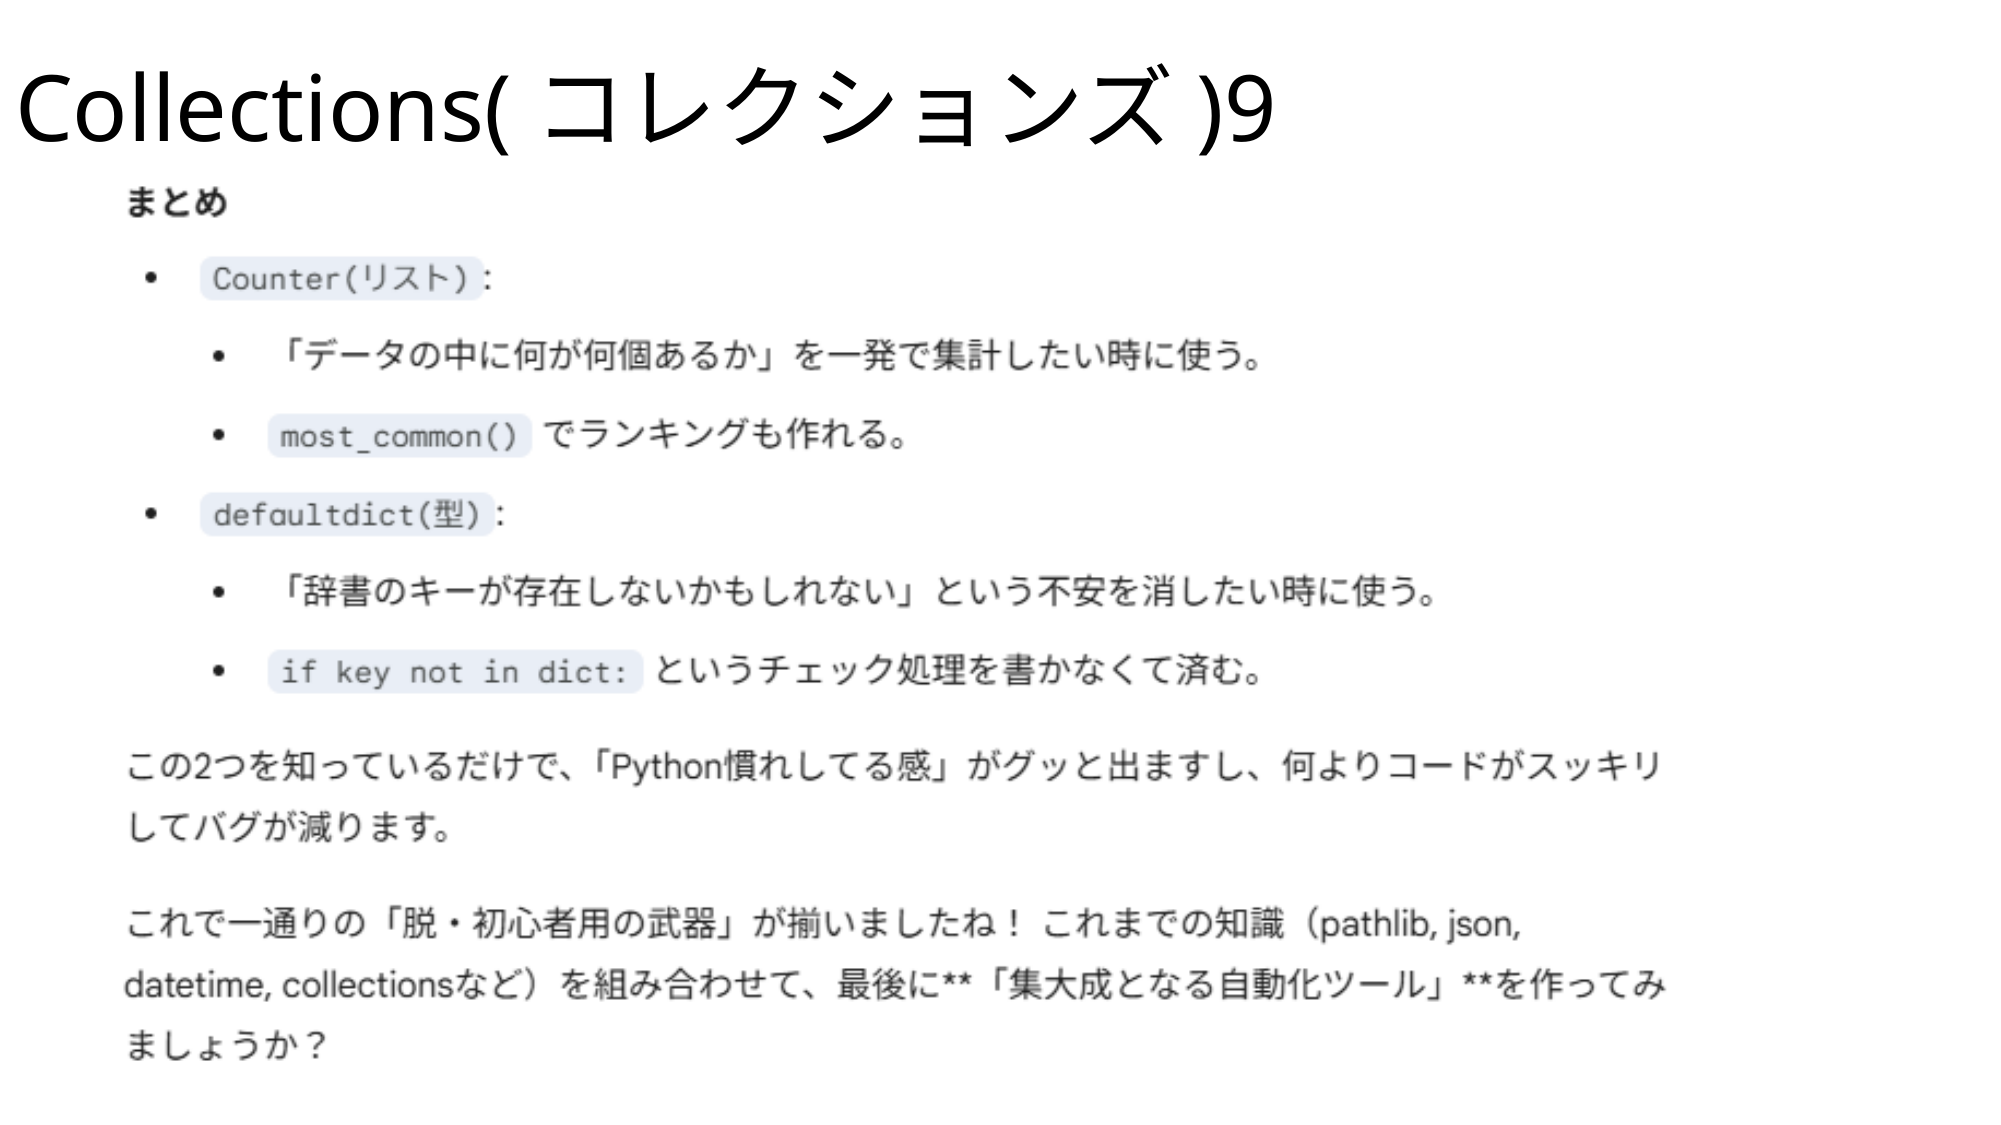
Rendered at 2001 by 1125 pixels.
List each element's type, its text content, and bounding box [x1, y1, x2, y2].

title Collections(コレクションズ)9 [0, 3, 1725, 221]
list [109, 160, 1698, 1085]
